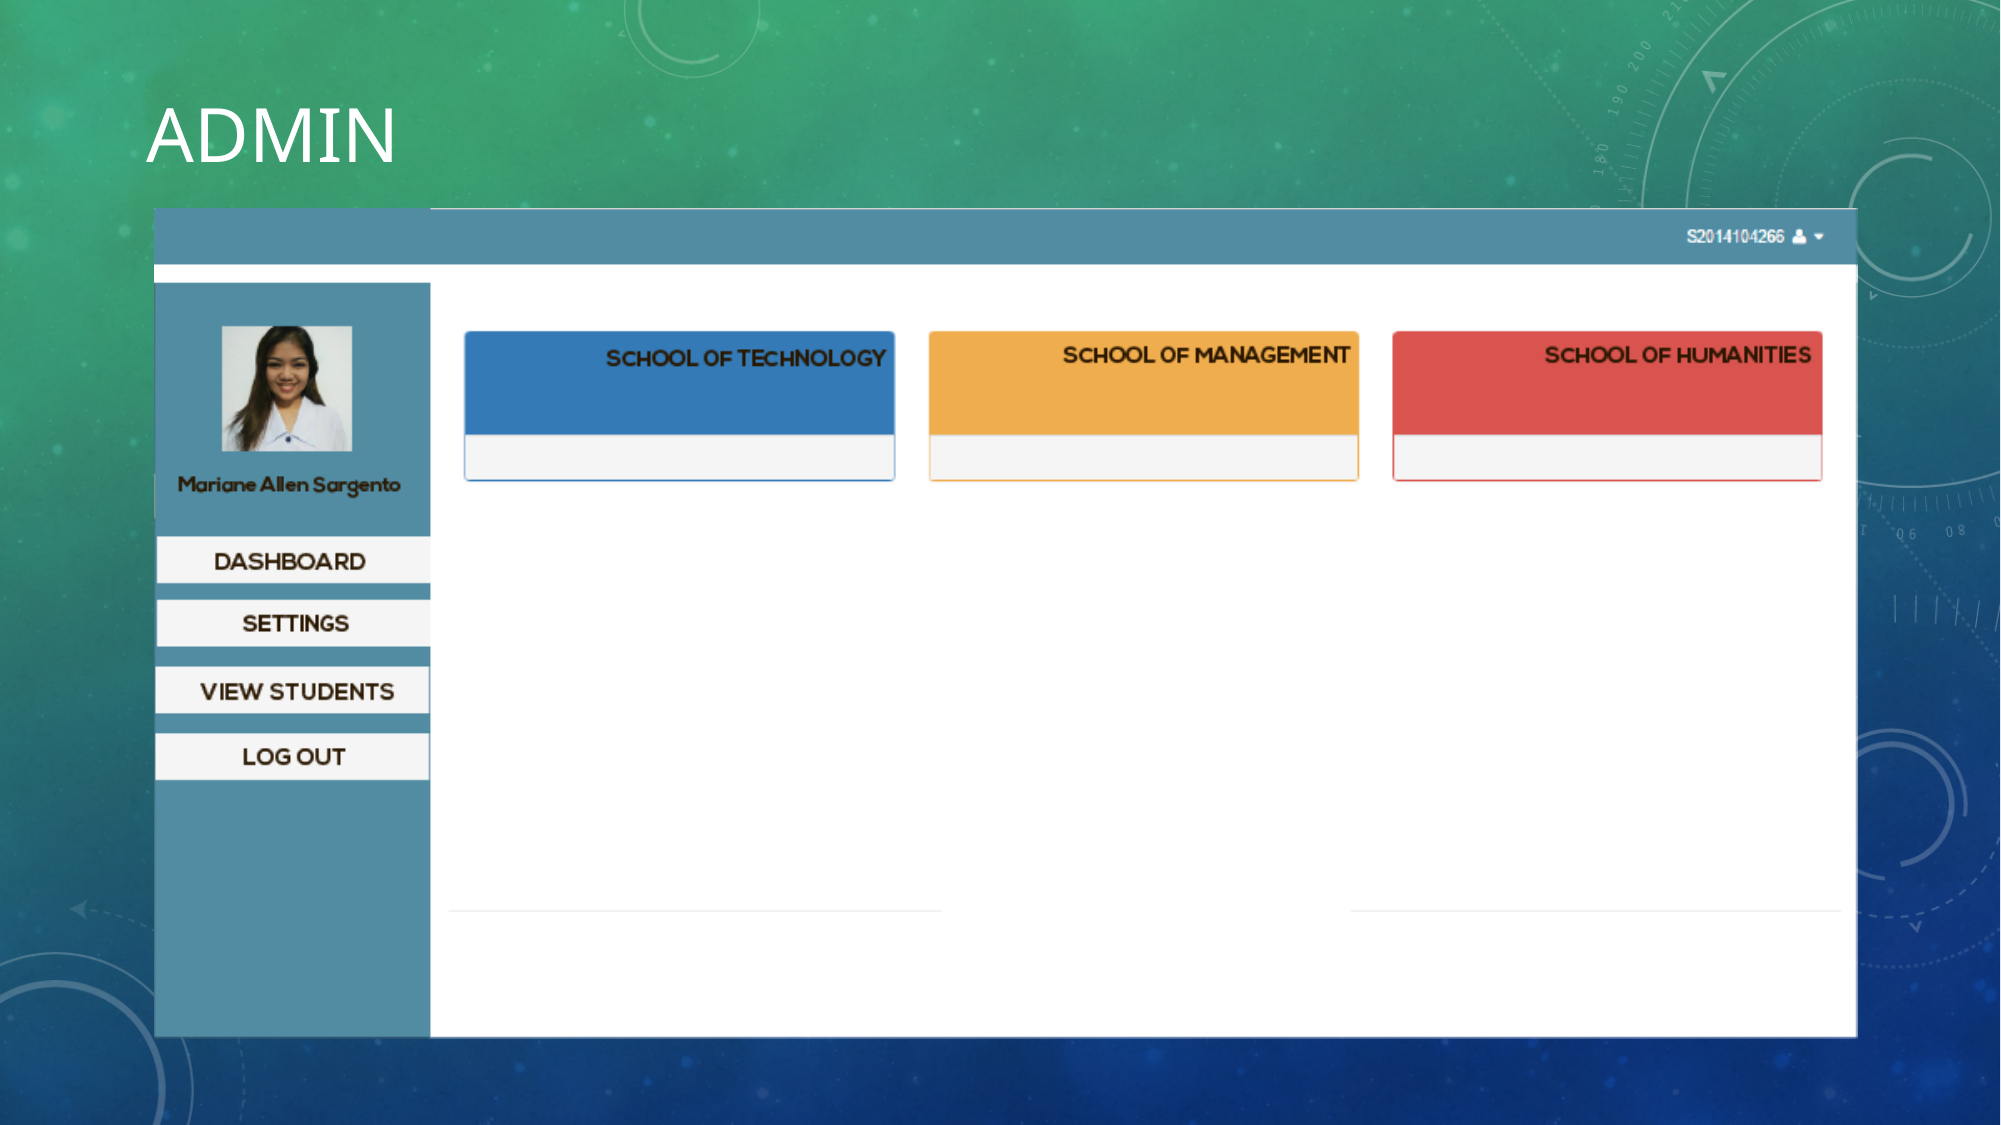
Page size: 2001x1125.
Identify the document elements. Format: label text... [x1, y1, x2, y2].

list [154, 208, 1858, 1039]
title ADMIN [131, 56, 1183, 209]
picture [0, 0, 2001, 1125]
